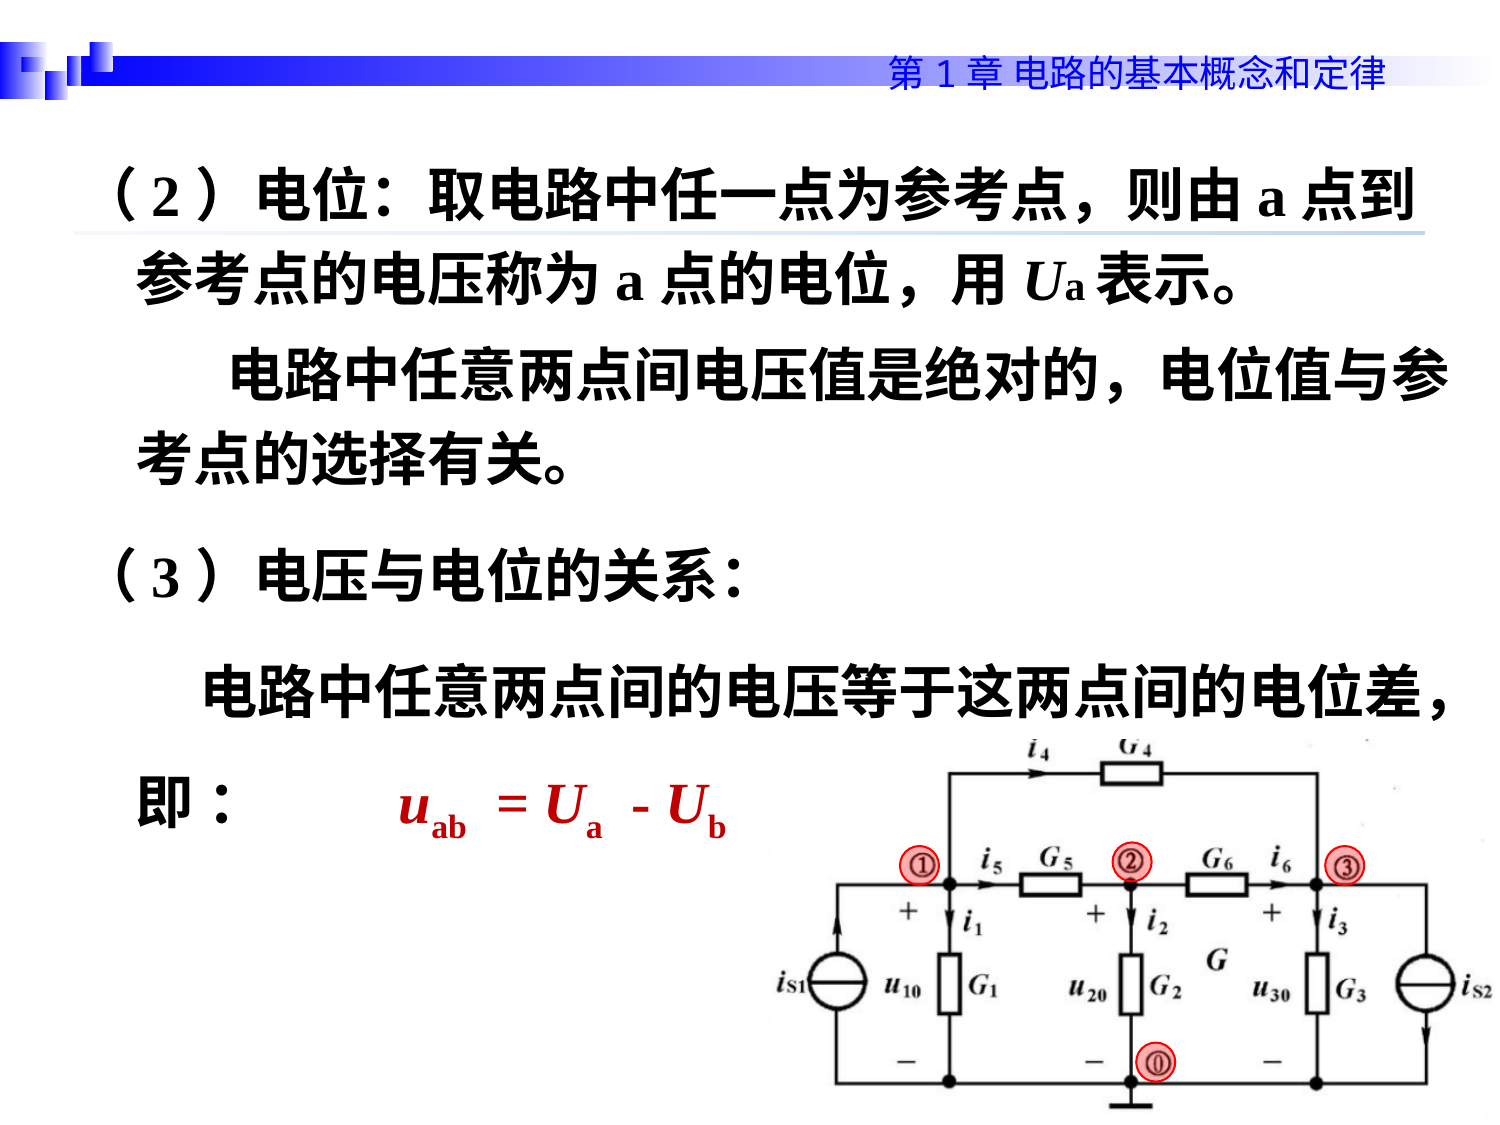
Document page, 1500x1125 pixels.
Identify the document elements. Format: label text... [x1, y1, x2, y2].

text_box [767, 739, 1500, 1120]
text_box R1 [939, 65, 943, 85]
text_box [771, 57, 775, 85]
text_box （2）电位：取电路中任一点为参考点，则由a点到参考点的电压称为a点的电位，用Ua表示。 电路中任意两点间电压值是绝对的，电位值与参考点的选择有关。 （3）电压与电位的关系： 电路中任意两点间的电压等于这两点间的电位差，即 ： uab = Ua - Ub [64, 137, 1472, 935]
text_box [855, 57, 859, 85]
